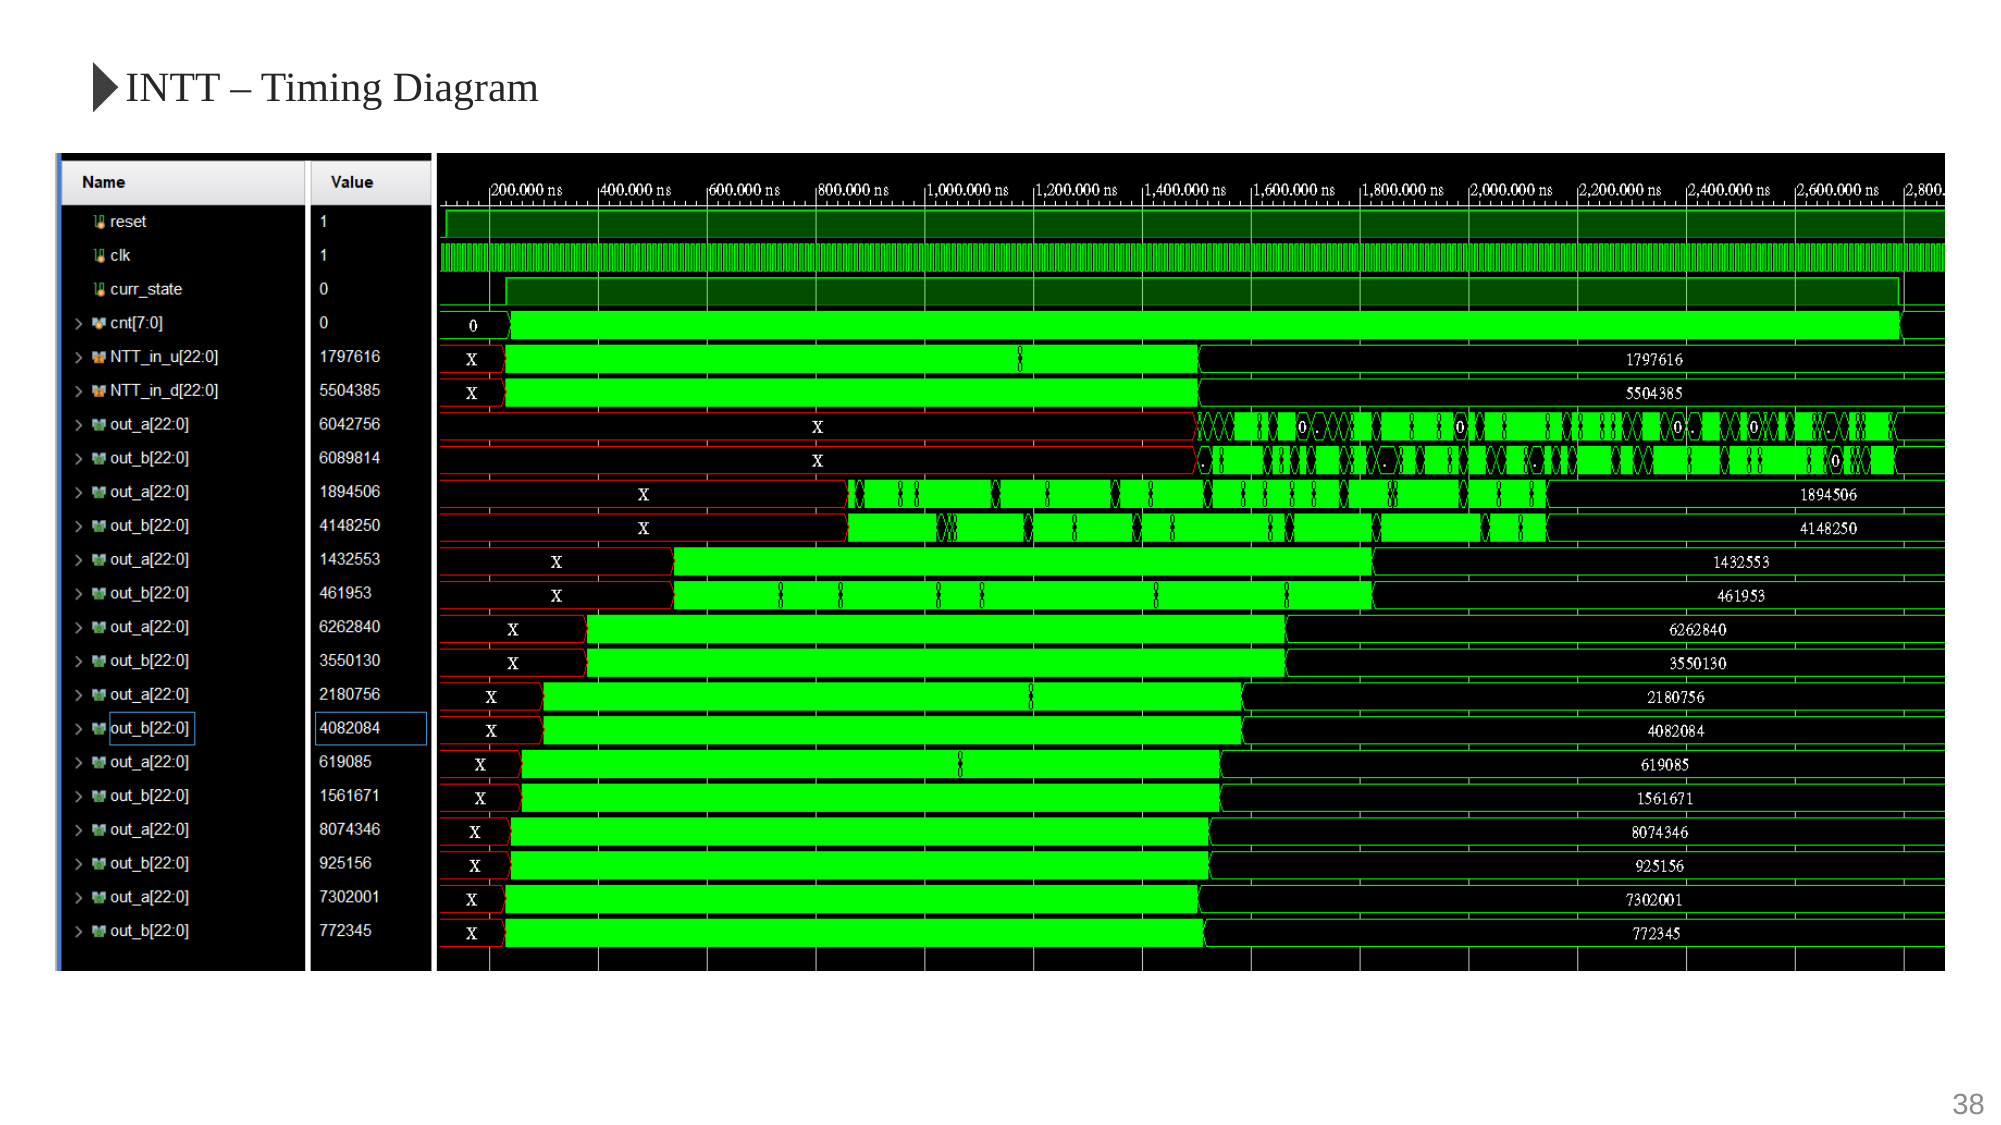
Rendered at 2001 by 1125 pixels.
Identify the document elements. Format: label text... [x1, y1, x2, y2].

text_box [93, 52, 556, 118]
slide_number 38 [1550, 1072, 2000, 1125]
picture [55, 153, 1945, 971]
